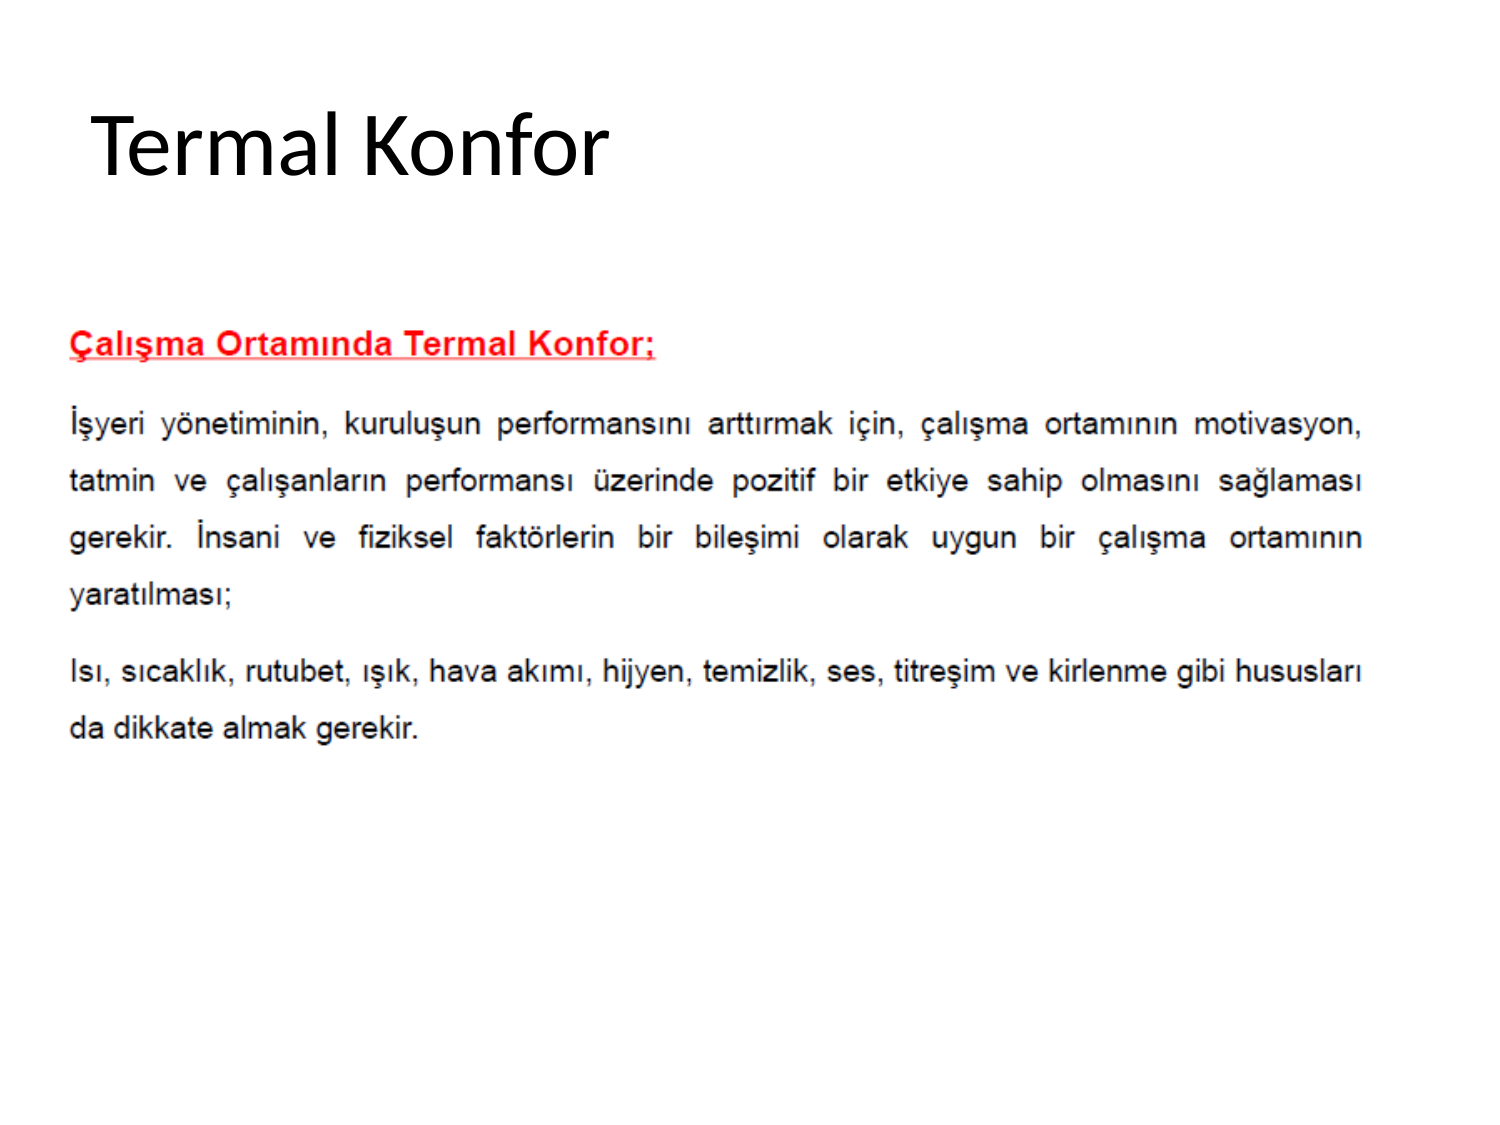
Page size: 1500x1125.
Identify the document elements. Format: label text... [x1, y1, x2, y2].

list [52, 314, 1375, 759]
title Termal Konfor [75, 45, 1425, 233]
